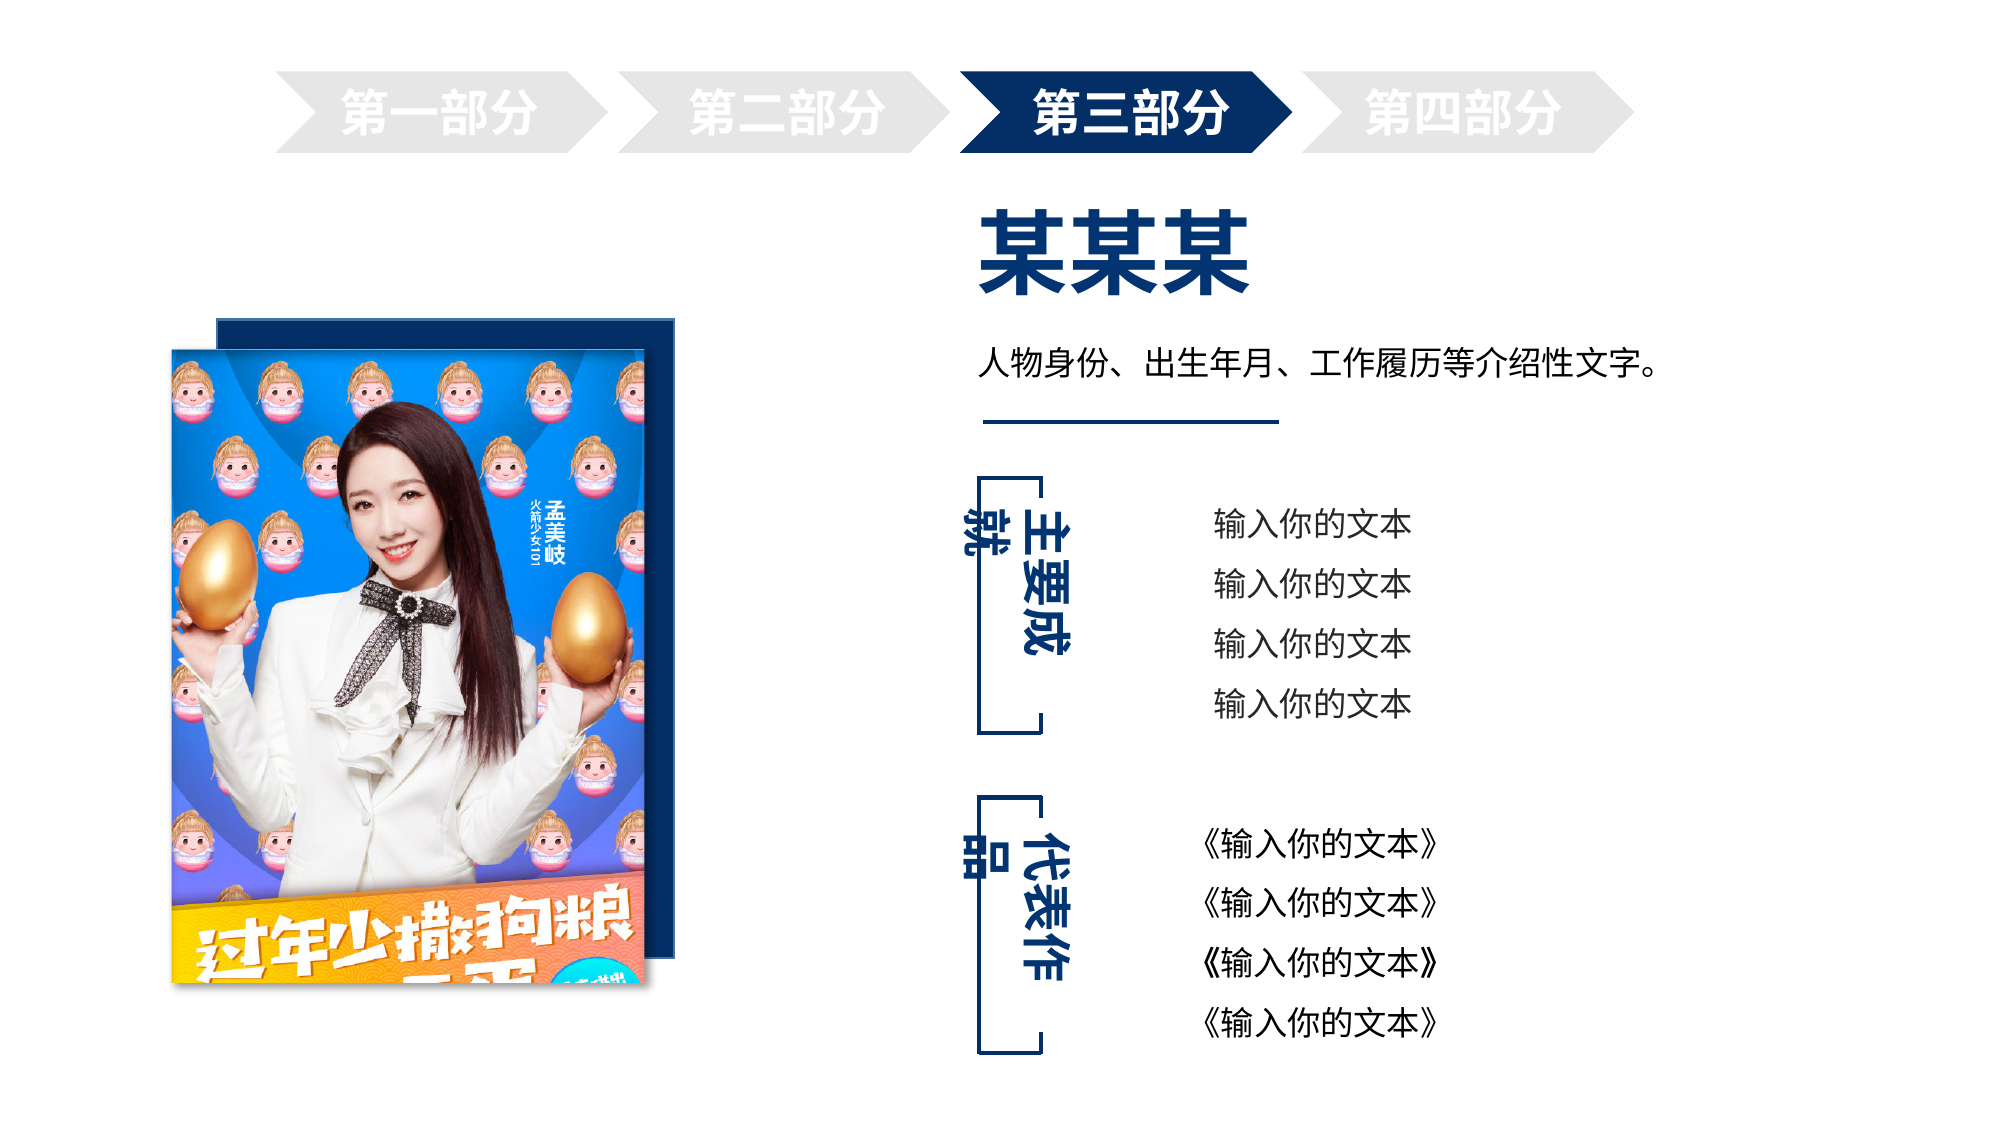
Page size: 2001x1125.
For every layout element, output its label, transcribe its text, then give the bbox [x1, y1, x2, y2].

text_box 某某某 [962, 188, 1283, 313]
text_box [978, 475, 1087, 735]
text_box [978, 795, 1087, 1055]
text_box 输入你的文本 输入你的文本 输入你的文本 输入你的文本 [1198, 475, 1460, 730]
text_box 《输入你的文本》 《输入你的文本》 《输入你的文本》 《输入你的文本》 [1172, 795, 1486, 1050]
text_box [275, 71, 1635, 153]
text_box 人物身份、出生年月、工作履历等介绍性文字。 [962, 314, 1680, 389]
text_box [171, 319, 674, 983]
